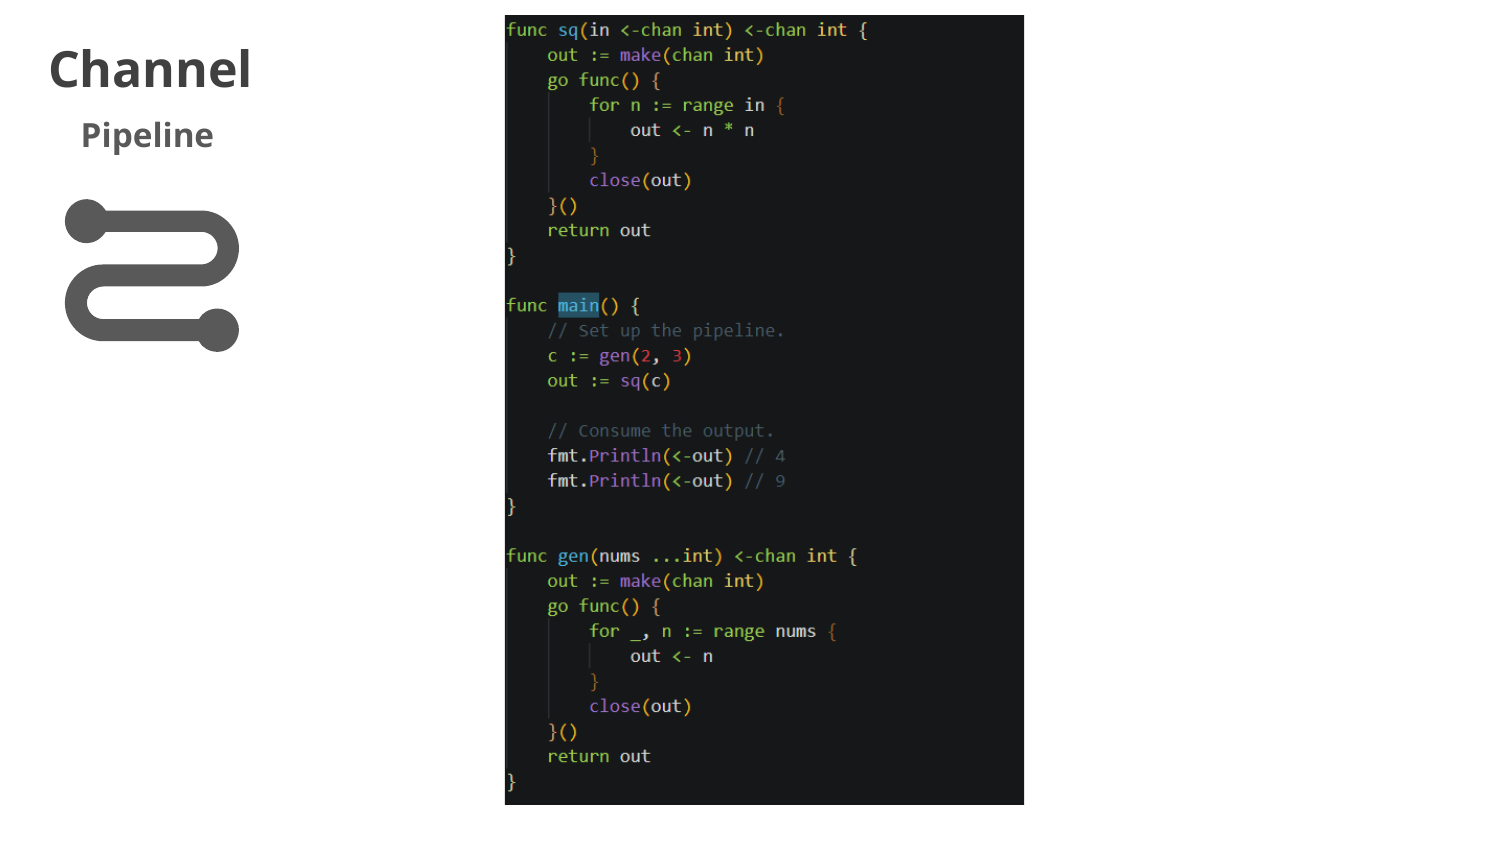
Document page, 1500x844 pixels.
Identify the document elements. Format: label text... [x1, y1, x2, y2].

text_box Channel [32, 29, 499, 106]
text_box Pipeline [64, 106, 355, 163]
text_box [504, 14, 1025, 805]
text_box [64, 199, 239, 352]
